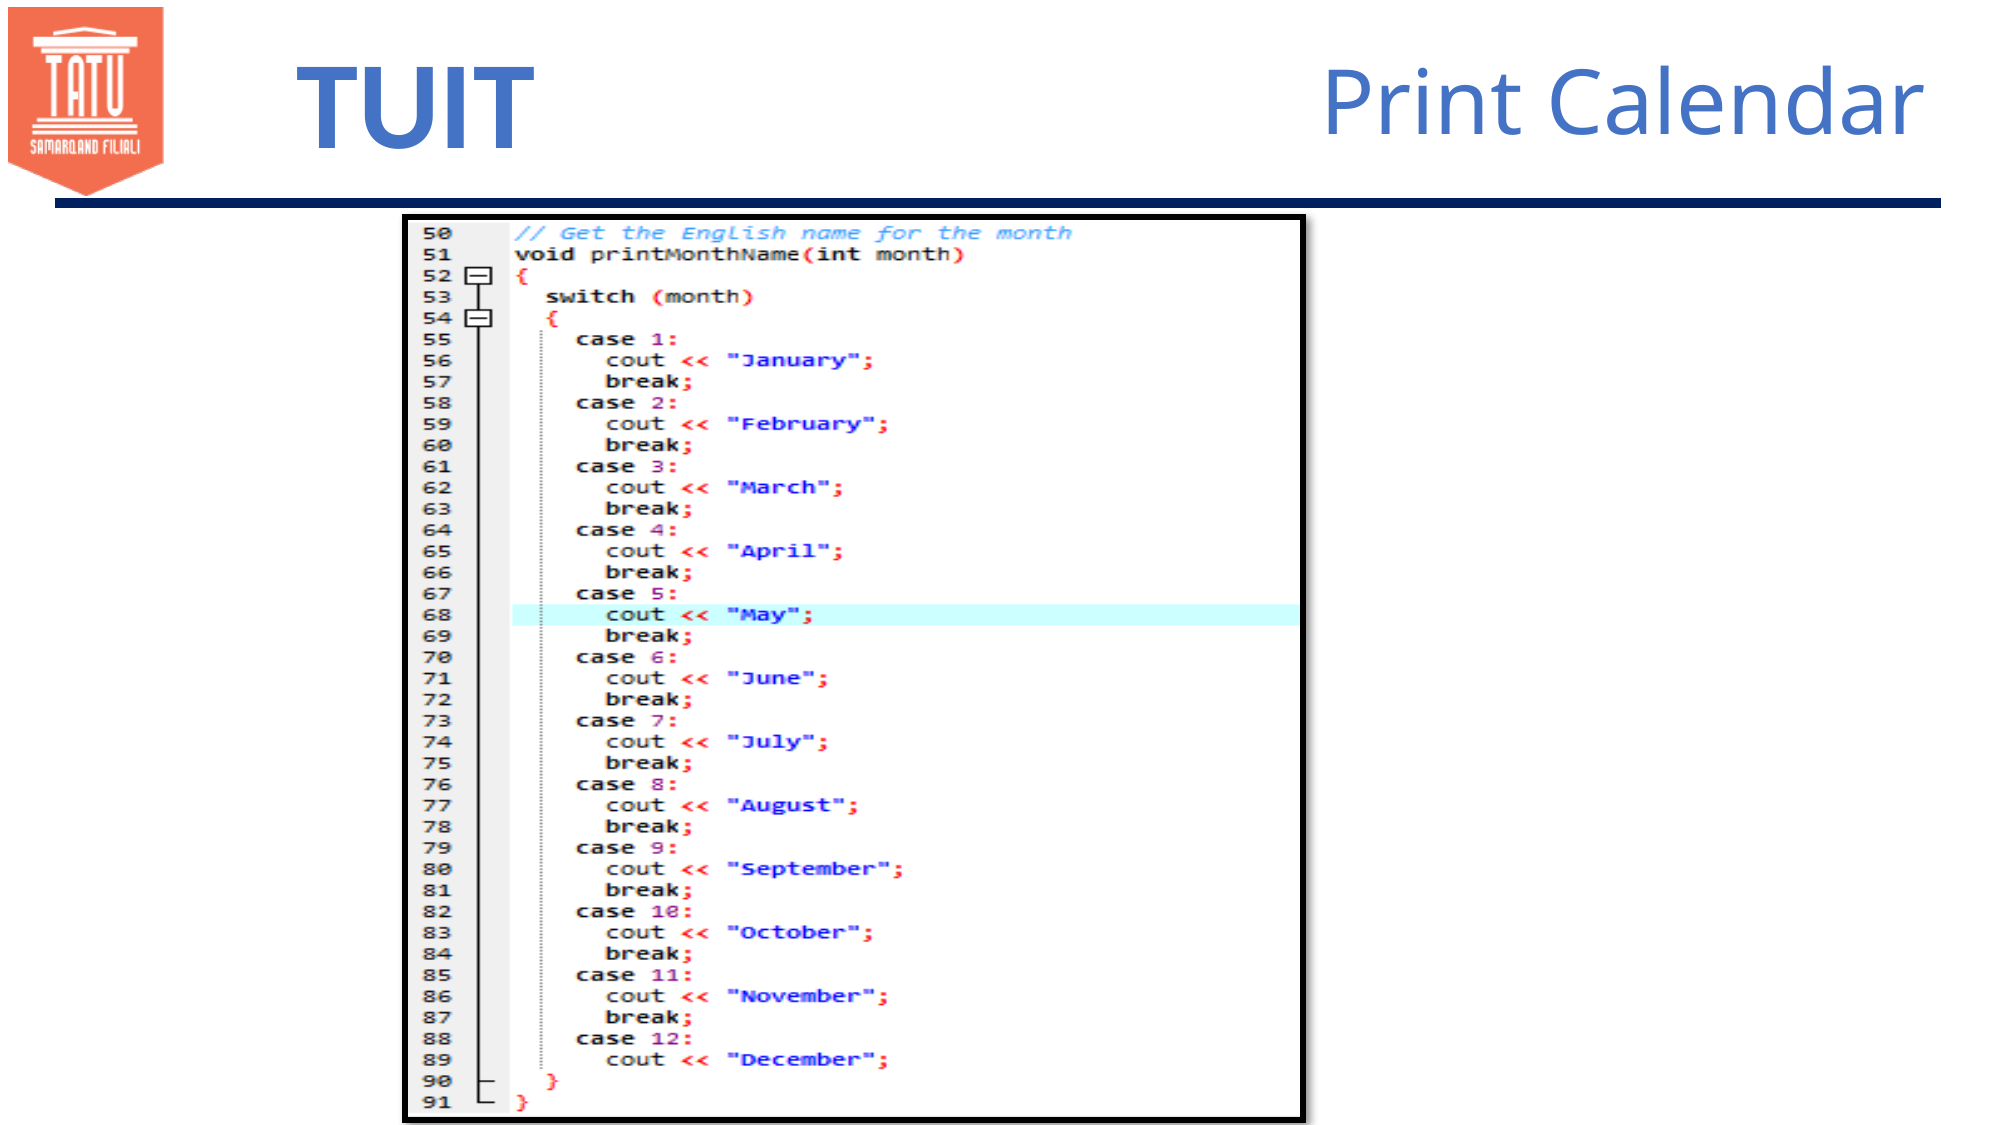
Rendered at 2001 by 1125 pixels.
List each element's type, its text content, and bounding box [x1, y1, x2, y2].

text_box TUIT [281, 39, 571, 162]
picture [407, 219, 1300, 1118]
picture [8, 7, 164, 196]
text_box Print Calendar [716, 48, 1942, 162]
